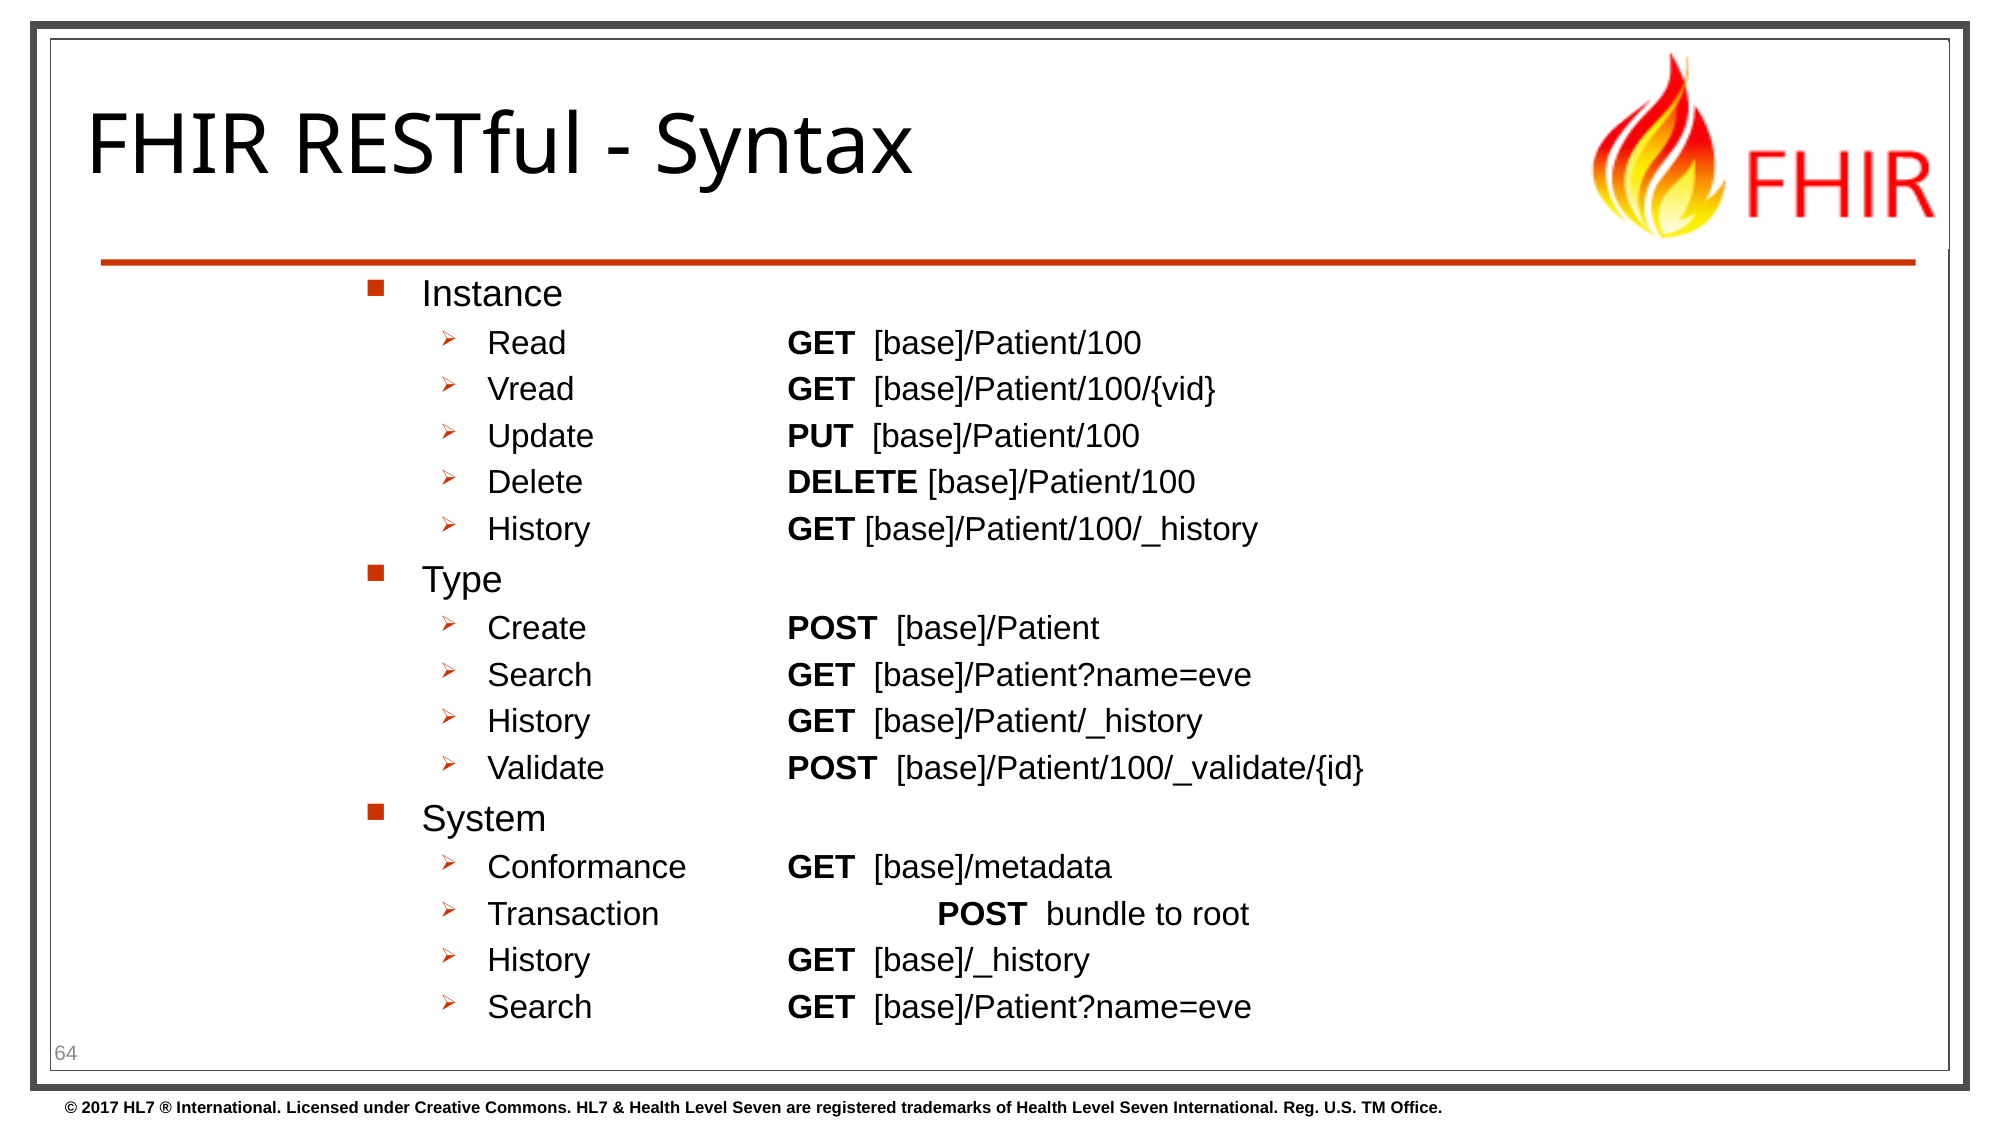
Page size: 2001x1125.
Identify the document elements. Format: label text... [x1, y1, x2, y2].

picture [1578, 42, 1949, 249]
slide_number 64 [39, 1034, 197, 1071]
list Instance Read GET [base]/Patient/100 Vread GET [base]/Patient/100/{vid} Update PUT [base]/Patient/100 Delete DELETE [base]/Patient/100 History GET [base]/Patient/100/_history Type Create POST [base]/Patient Search GET [base]/Patient?name=eve History GET [base]/Patient/_history Validate POST [base]/Patient/100/_validate/{id} System Conformance GET [base]/metadata Transaction POST bundle to root History GET [base]/_history Search GET [base]/Patient?name=eve [350, 261, 1437, 1035]
title FHIR RESTful - Syntax [70, 54, 1504, 244]
